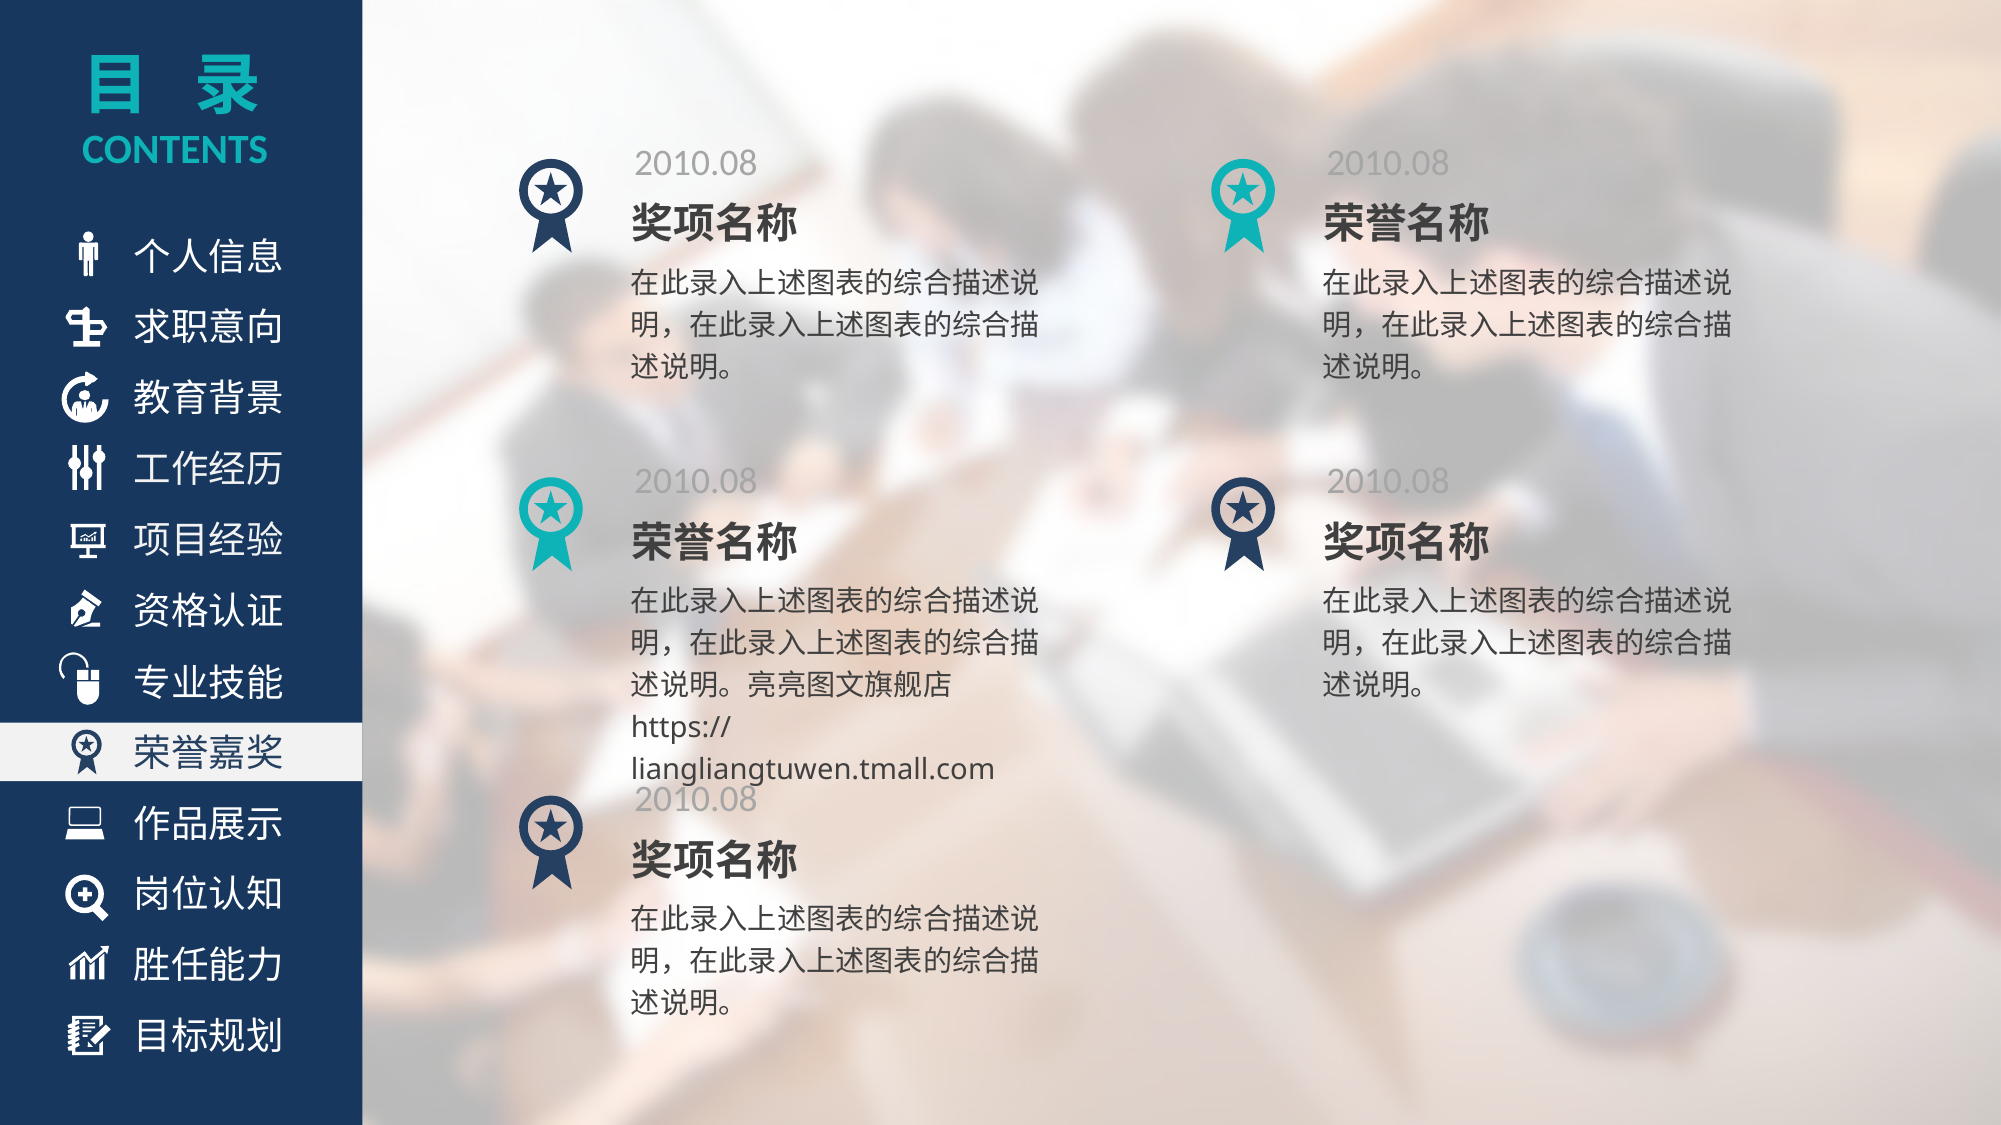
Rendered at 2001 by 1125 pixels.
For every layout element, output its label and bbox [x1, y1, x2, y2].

text_box [68, 947, 112, 980]
text_box [64, 874, 105, 921]
text_box [67, 444, 106, 491]
picture [0, 0, 2001, 1125]
text_box [58, 651, 100, 705]
text_box [64, 807, 105, 840]
text_box [78, 231, 99, 277]
